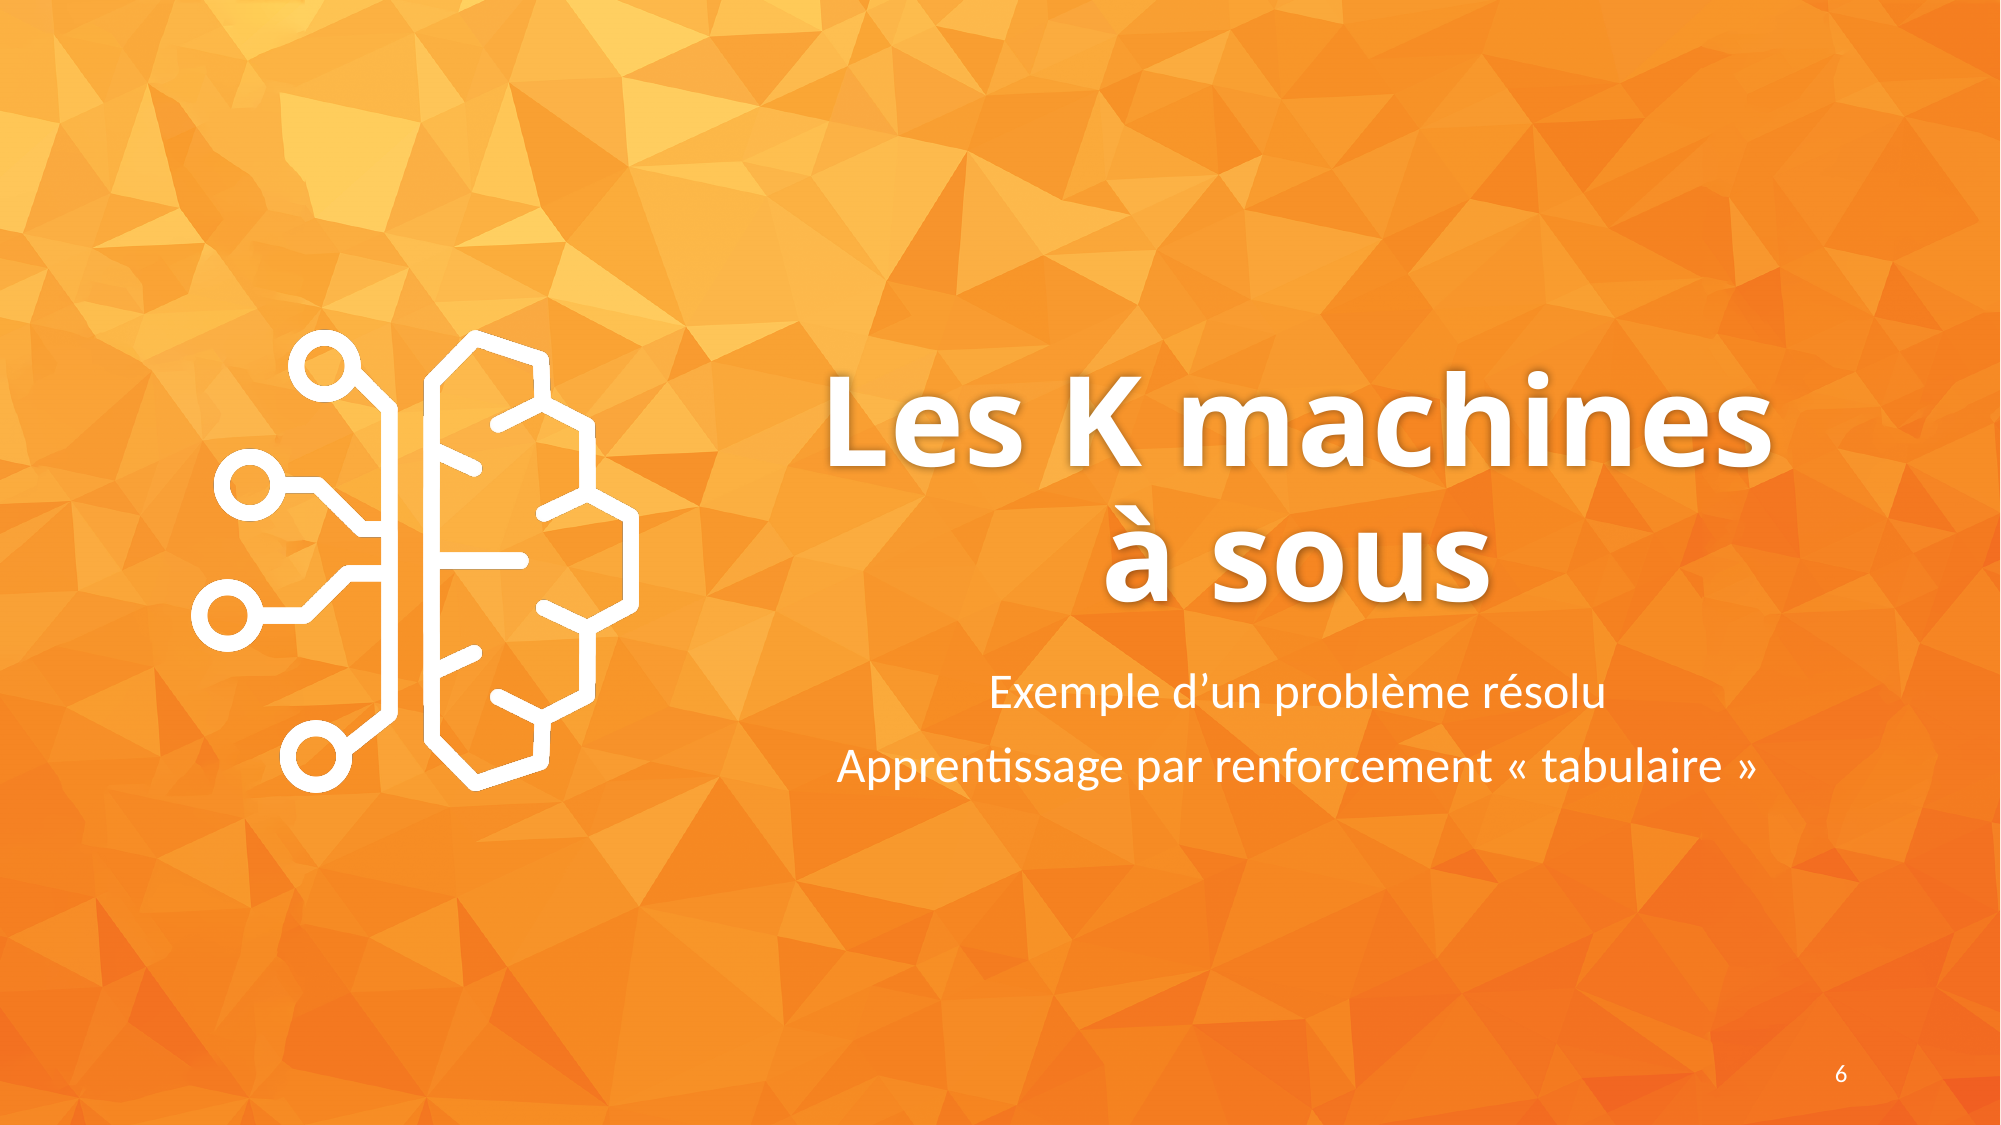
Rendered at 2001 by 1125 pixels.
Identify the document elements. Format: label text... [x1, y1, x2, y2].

slide_number 6 [1412, 1042, 1863, 1103]
picture [0, 0, 2001, 1125]
subtitle Exemple d’un problème résolu Apprentissage par renforcement « tabulaire » [758, 657, 1838, 929]
title Les K machines à sous [758, 244, 1838, 637]
